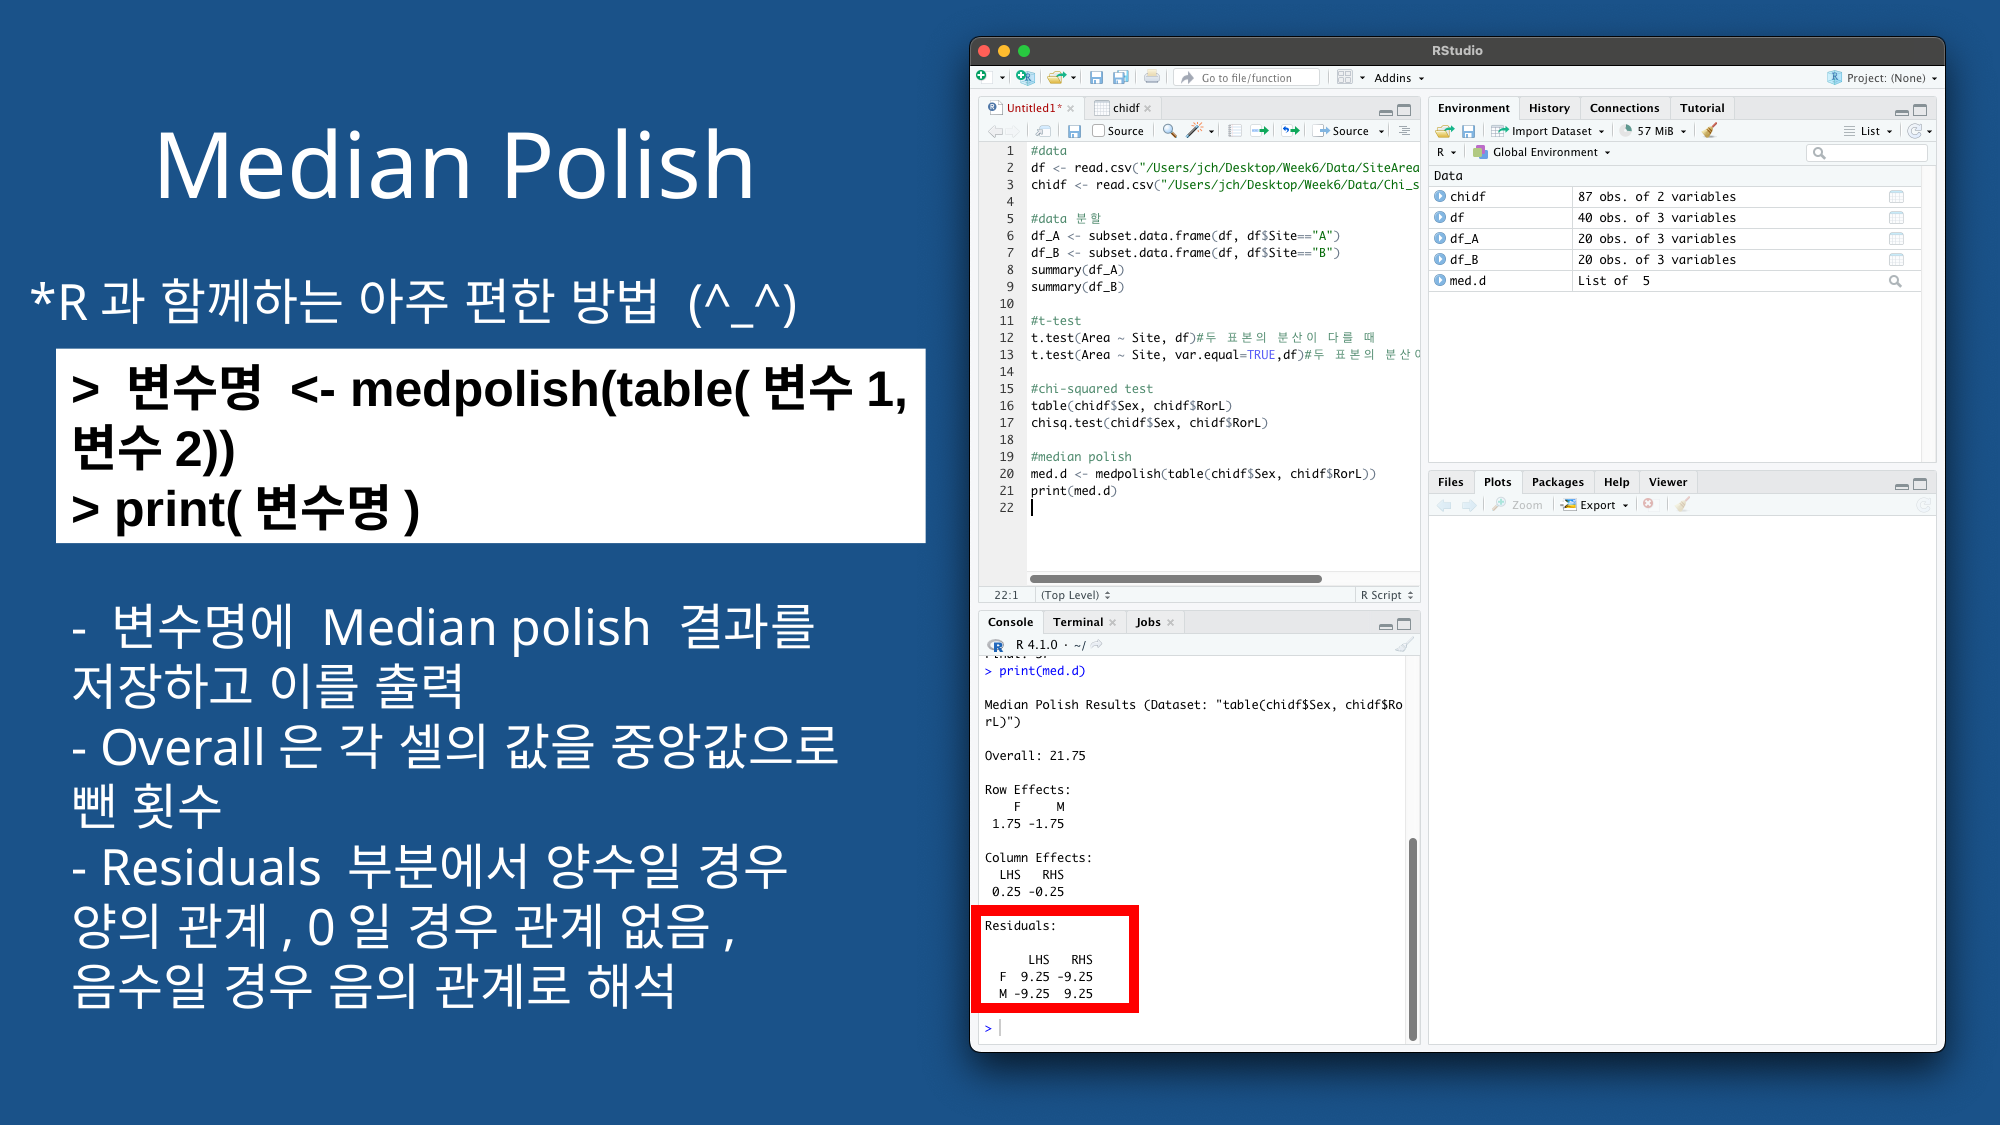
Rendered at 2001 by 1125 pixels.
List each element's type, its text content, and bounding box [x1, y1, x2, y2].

text_box - 변수명에 Median polish 결과를 저장하고 이를 출력 - Overall은 각 셀의 값을 중앙값으로 뺀 횟수 - Residuals 부분에서 양수일 경우 양의 관계, 0일 경우 관계 없음, 음수일 경우 음의 관계로 해석 [56, 588, 886, 1084]
text_box > 변수명 <- medpolish(table(변수1, 변수2)) > print(변수명) [56, 348, 914, 544]
text_box *R과 함께하는 아주 편한 방법 (^_^) [15, 263, 914, 339]
title Median Polish [137, 59, 914, 263]
picture [914, 0, 2000, 1125]
